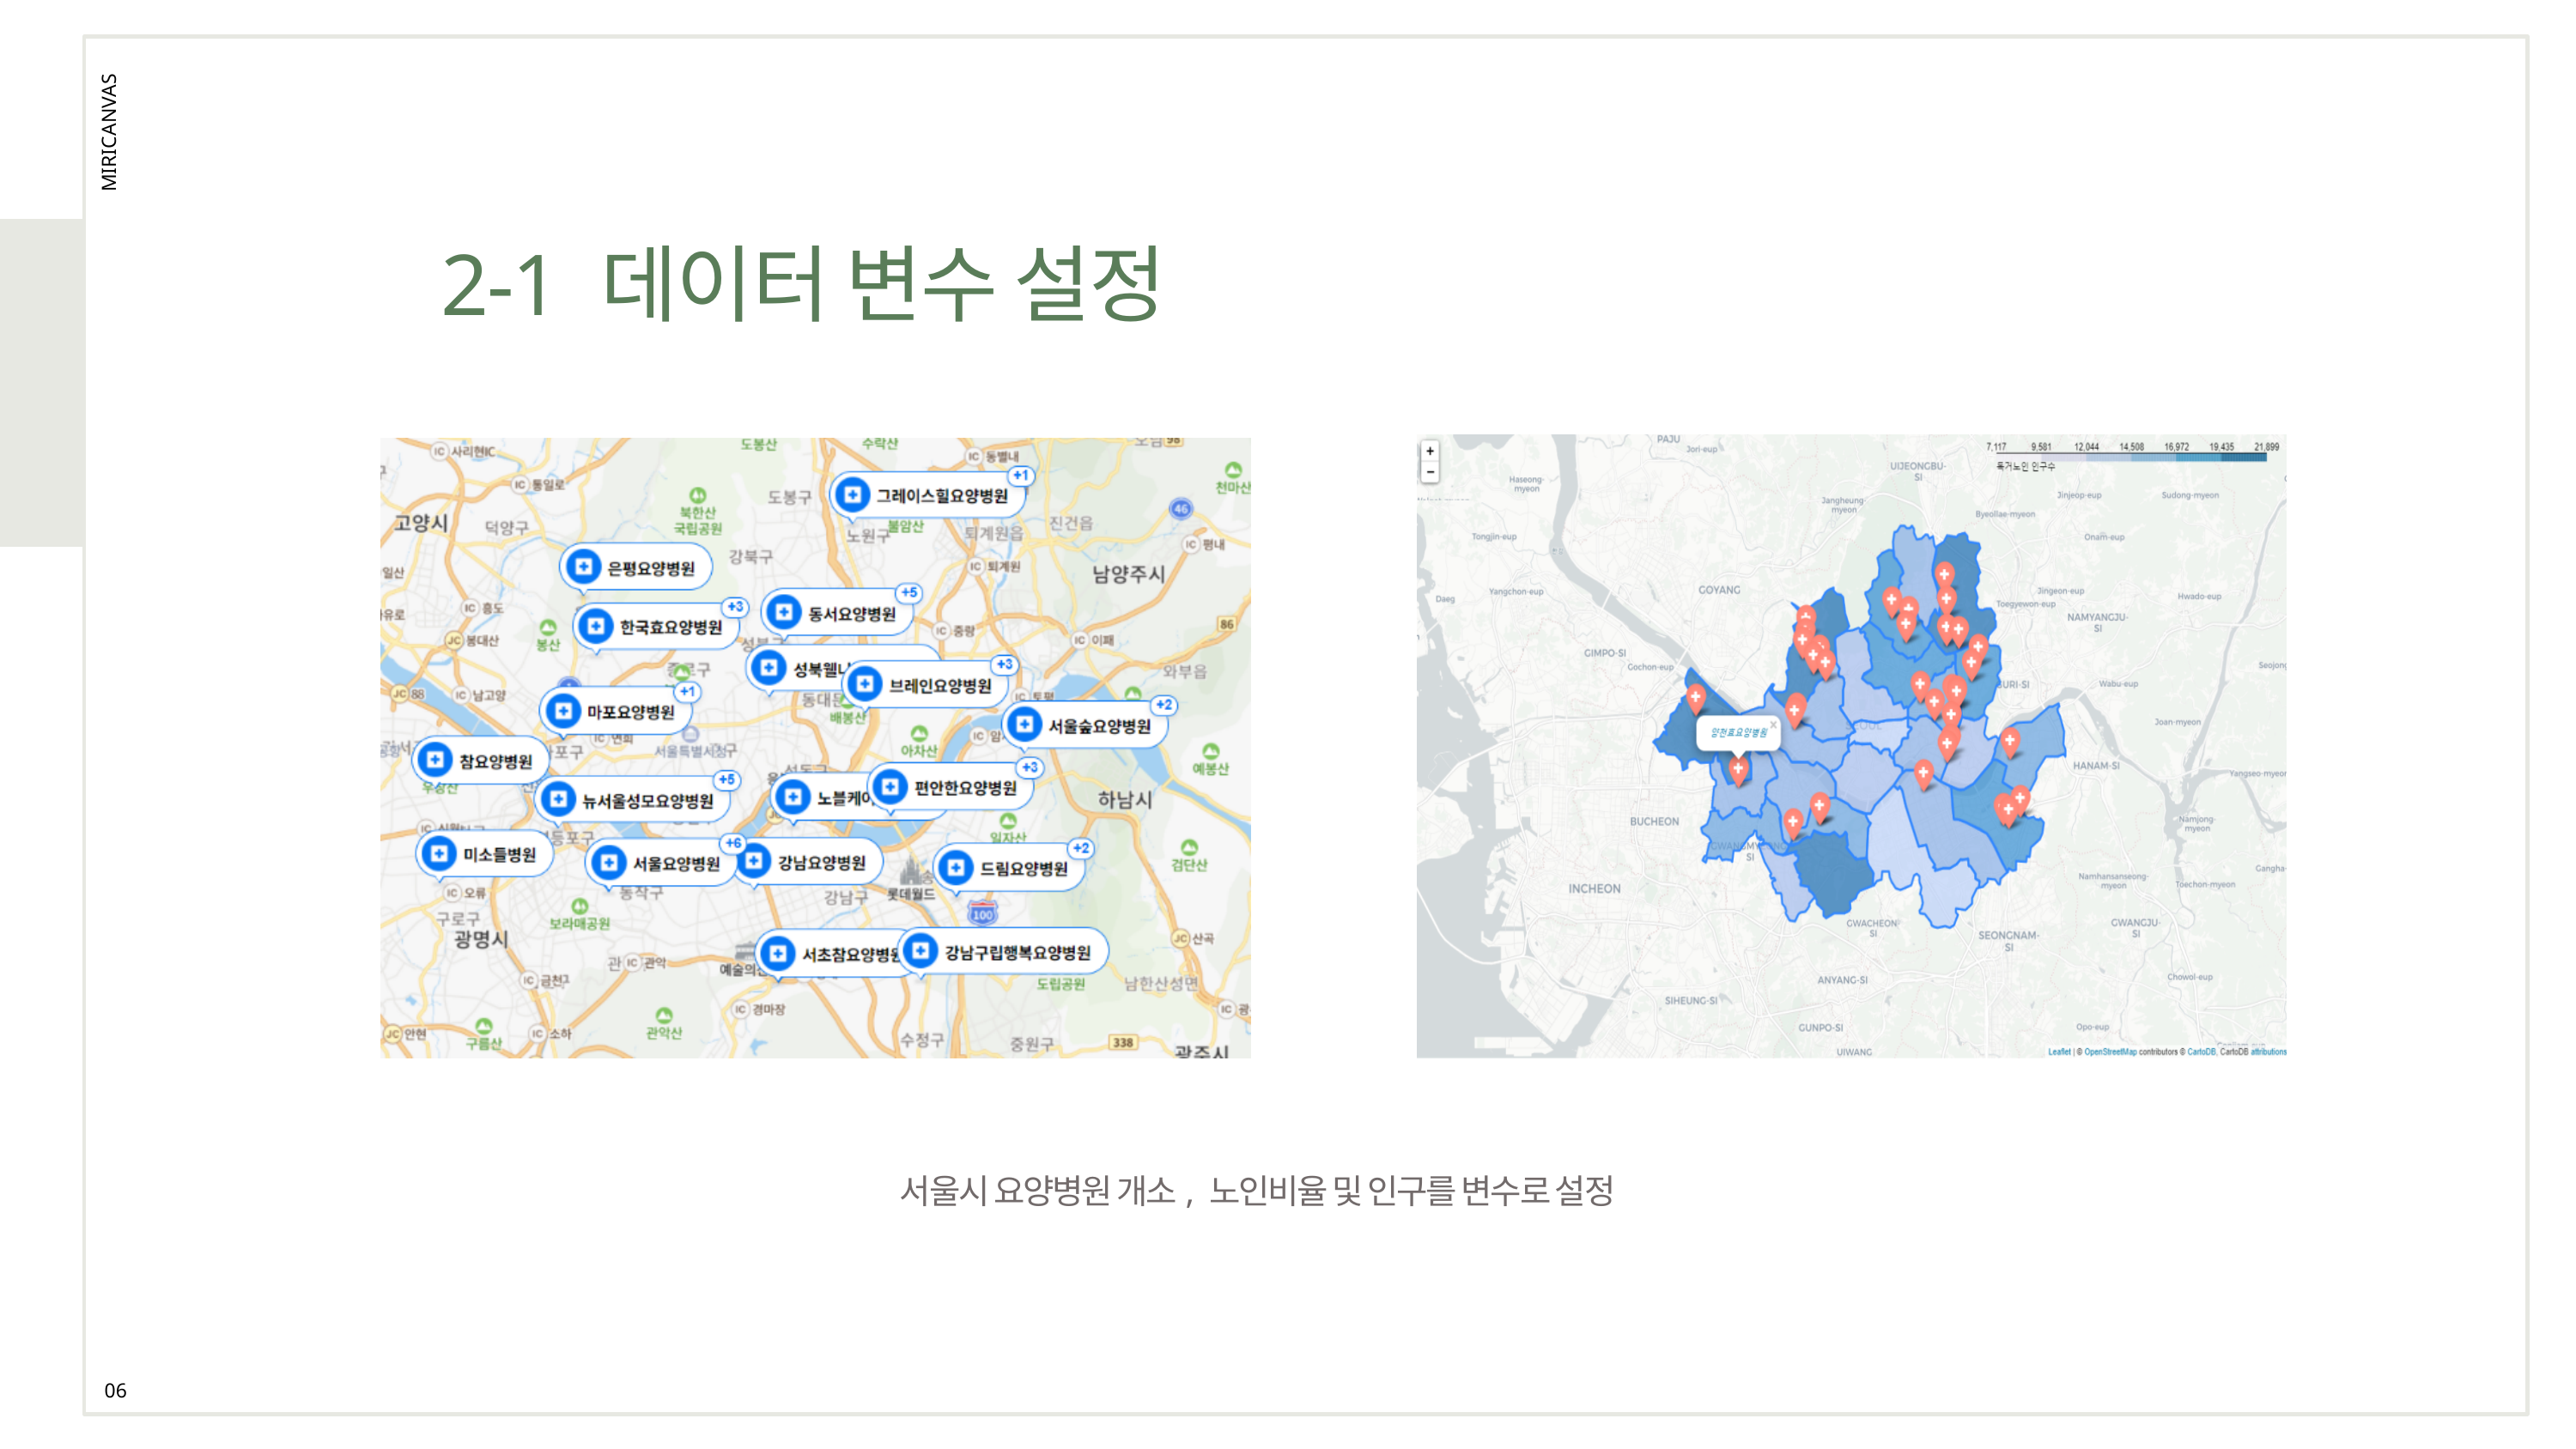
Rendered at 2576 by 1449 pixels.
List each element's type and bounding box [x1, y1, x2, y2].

text_box [0, 219, 85, 547]
text_box [82, 34, 2530, 1416]
picture [1416, 434, 2287, 1058]
text_box [380, 438, 1251, 1058]
